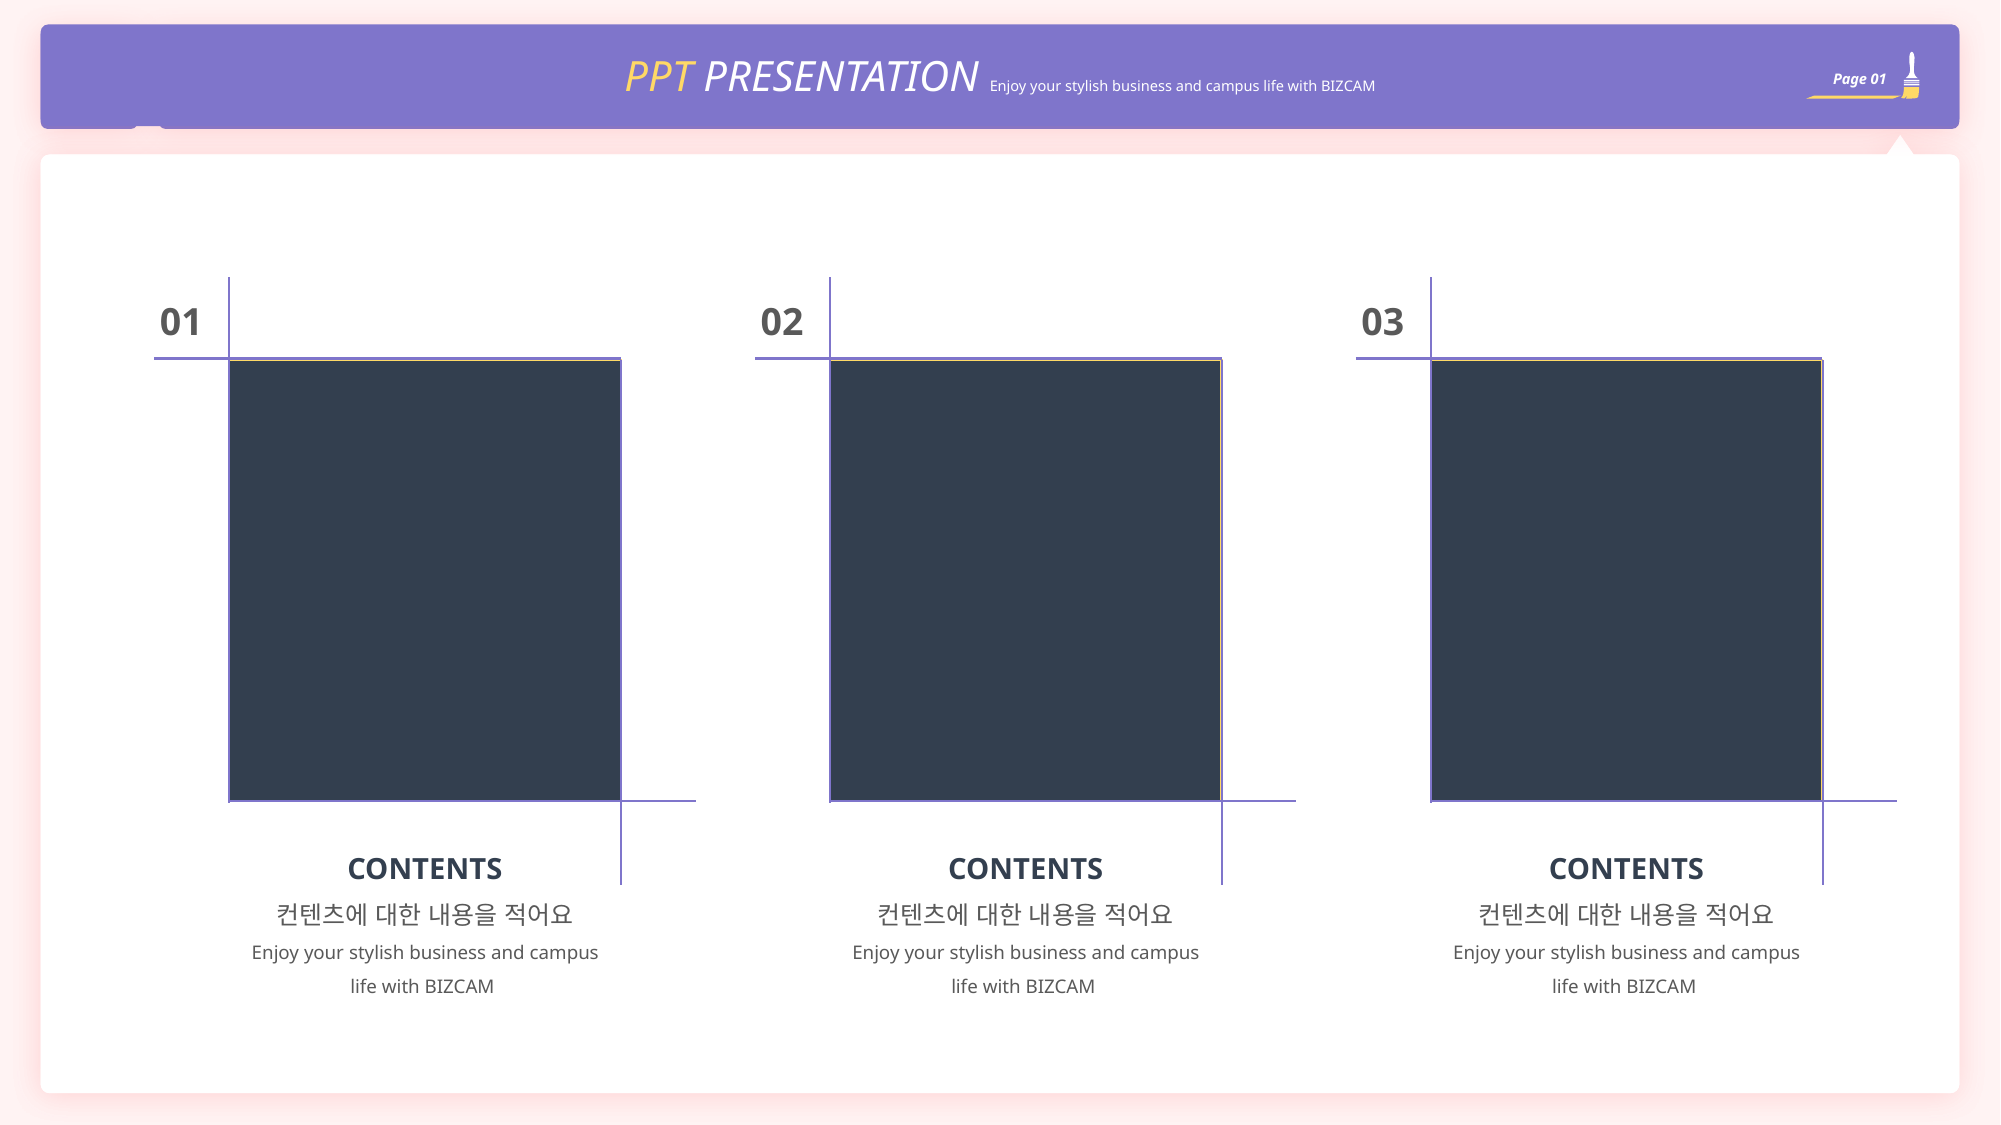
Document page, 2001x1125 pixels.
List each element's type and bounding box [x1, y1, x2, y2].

text_box [754, 277, 1297, 886]
text_box [1355, 277, 1898, 886]
text_box [40, 24, 1960, 1094]
text_box [154, 277, 696, 886]
